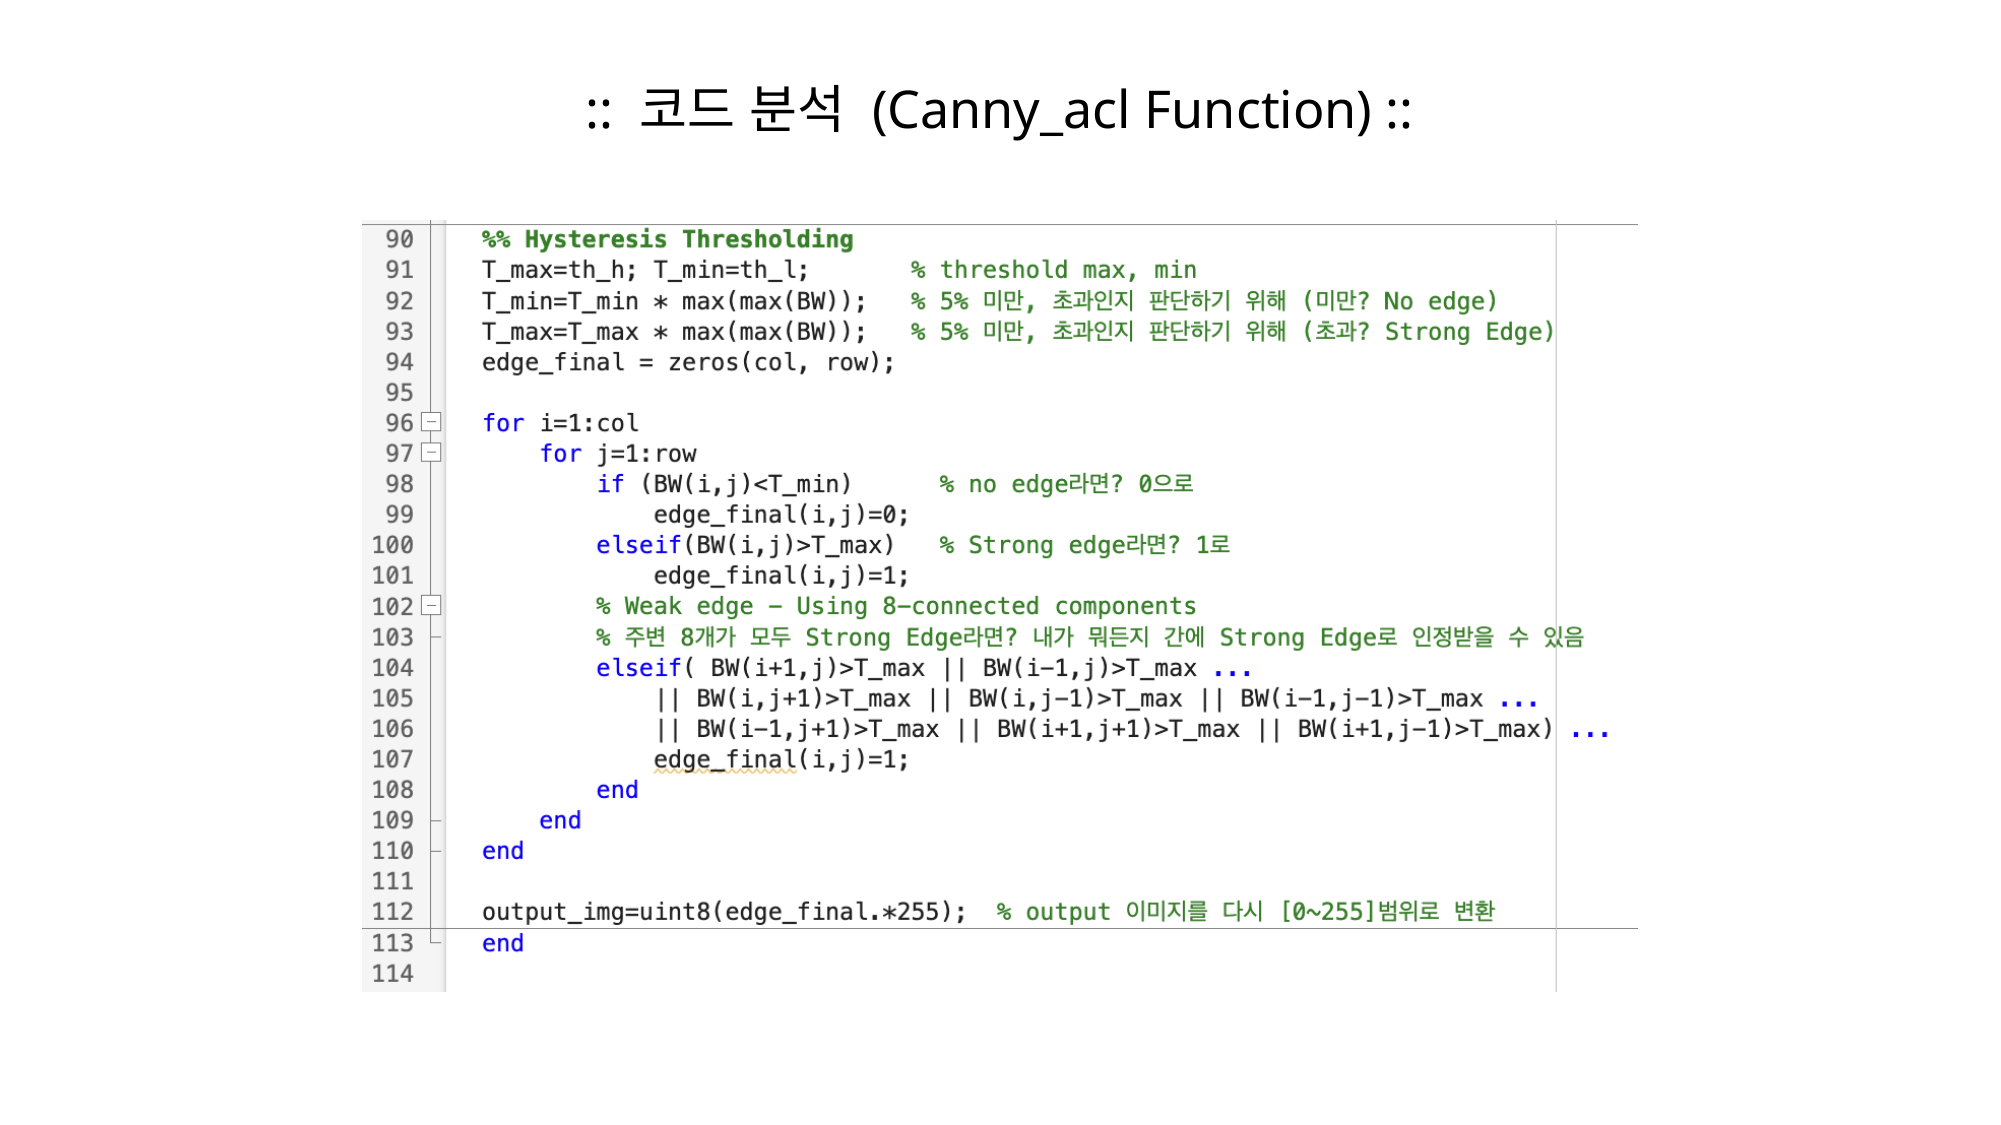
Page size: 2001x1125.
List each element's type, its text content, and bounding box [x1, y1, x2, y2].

picture [362, 220, 1638, 992]
title :: 코드 분석 (Canny_acl Function) :: [137, 3, 1863, 221]
